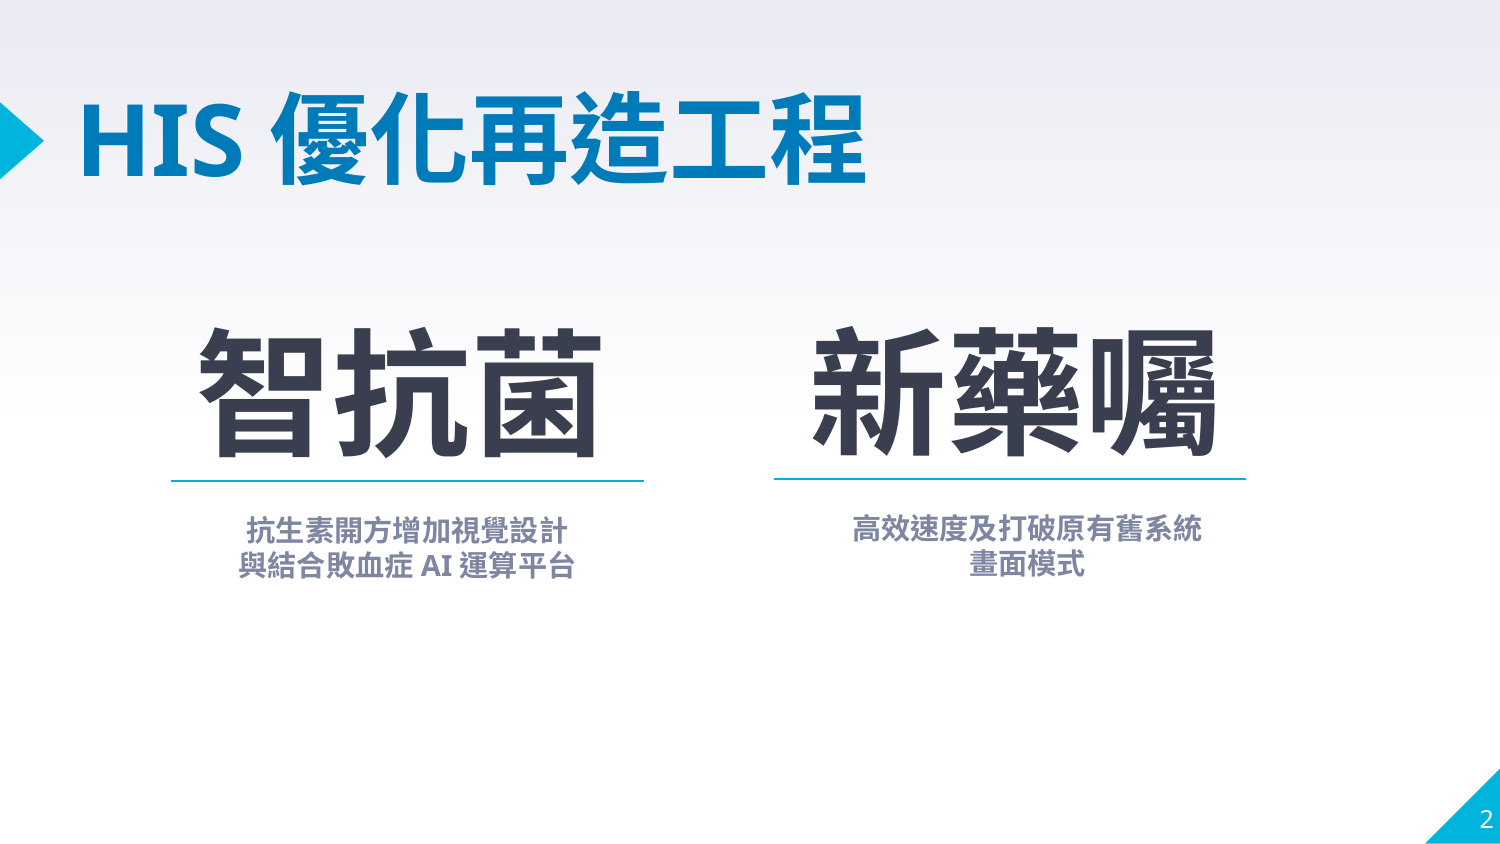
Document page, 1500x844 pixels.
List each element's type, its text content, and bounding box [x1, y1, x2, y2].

text_box 高效速度及打破原有舊系統 畫面模式 [820, 502, 1235, 588]
title HIS優化再造工程 [75, 99, 1001, 277]
list 智抗菌 [147, 291, 656, 470]
slide_number 2 [1418, 760, 1494, 838]
list 新藥囑 [761, 290, 1270, 468]
text_box 抗生素開方增加視覺設計 與結合敗血症AI運算平台 [200, 504, 615, 590]
